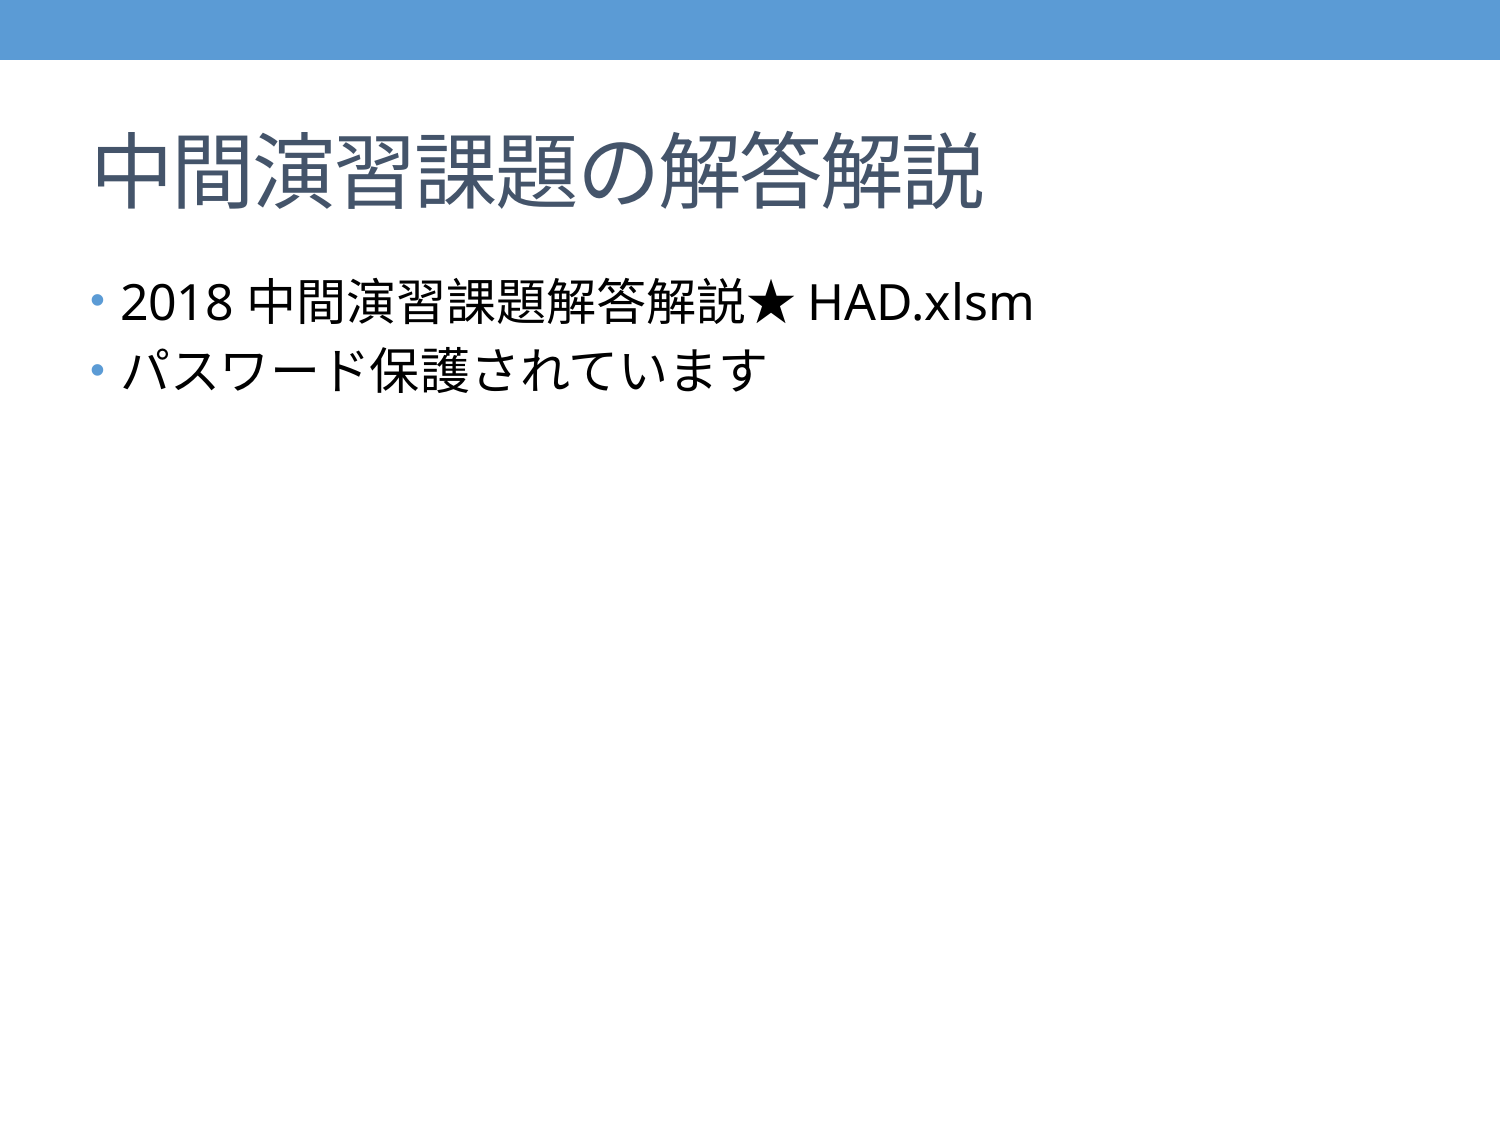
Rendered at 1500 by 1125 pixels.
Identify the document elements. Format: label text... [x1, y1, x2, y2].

title 中間演習課題の解答解説 [75, 87, 1425, 250]
list 2018中間演習課題解答解説★HAD.xlsm パスワード保護されています [75, 262, 1425, 1063]
